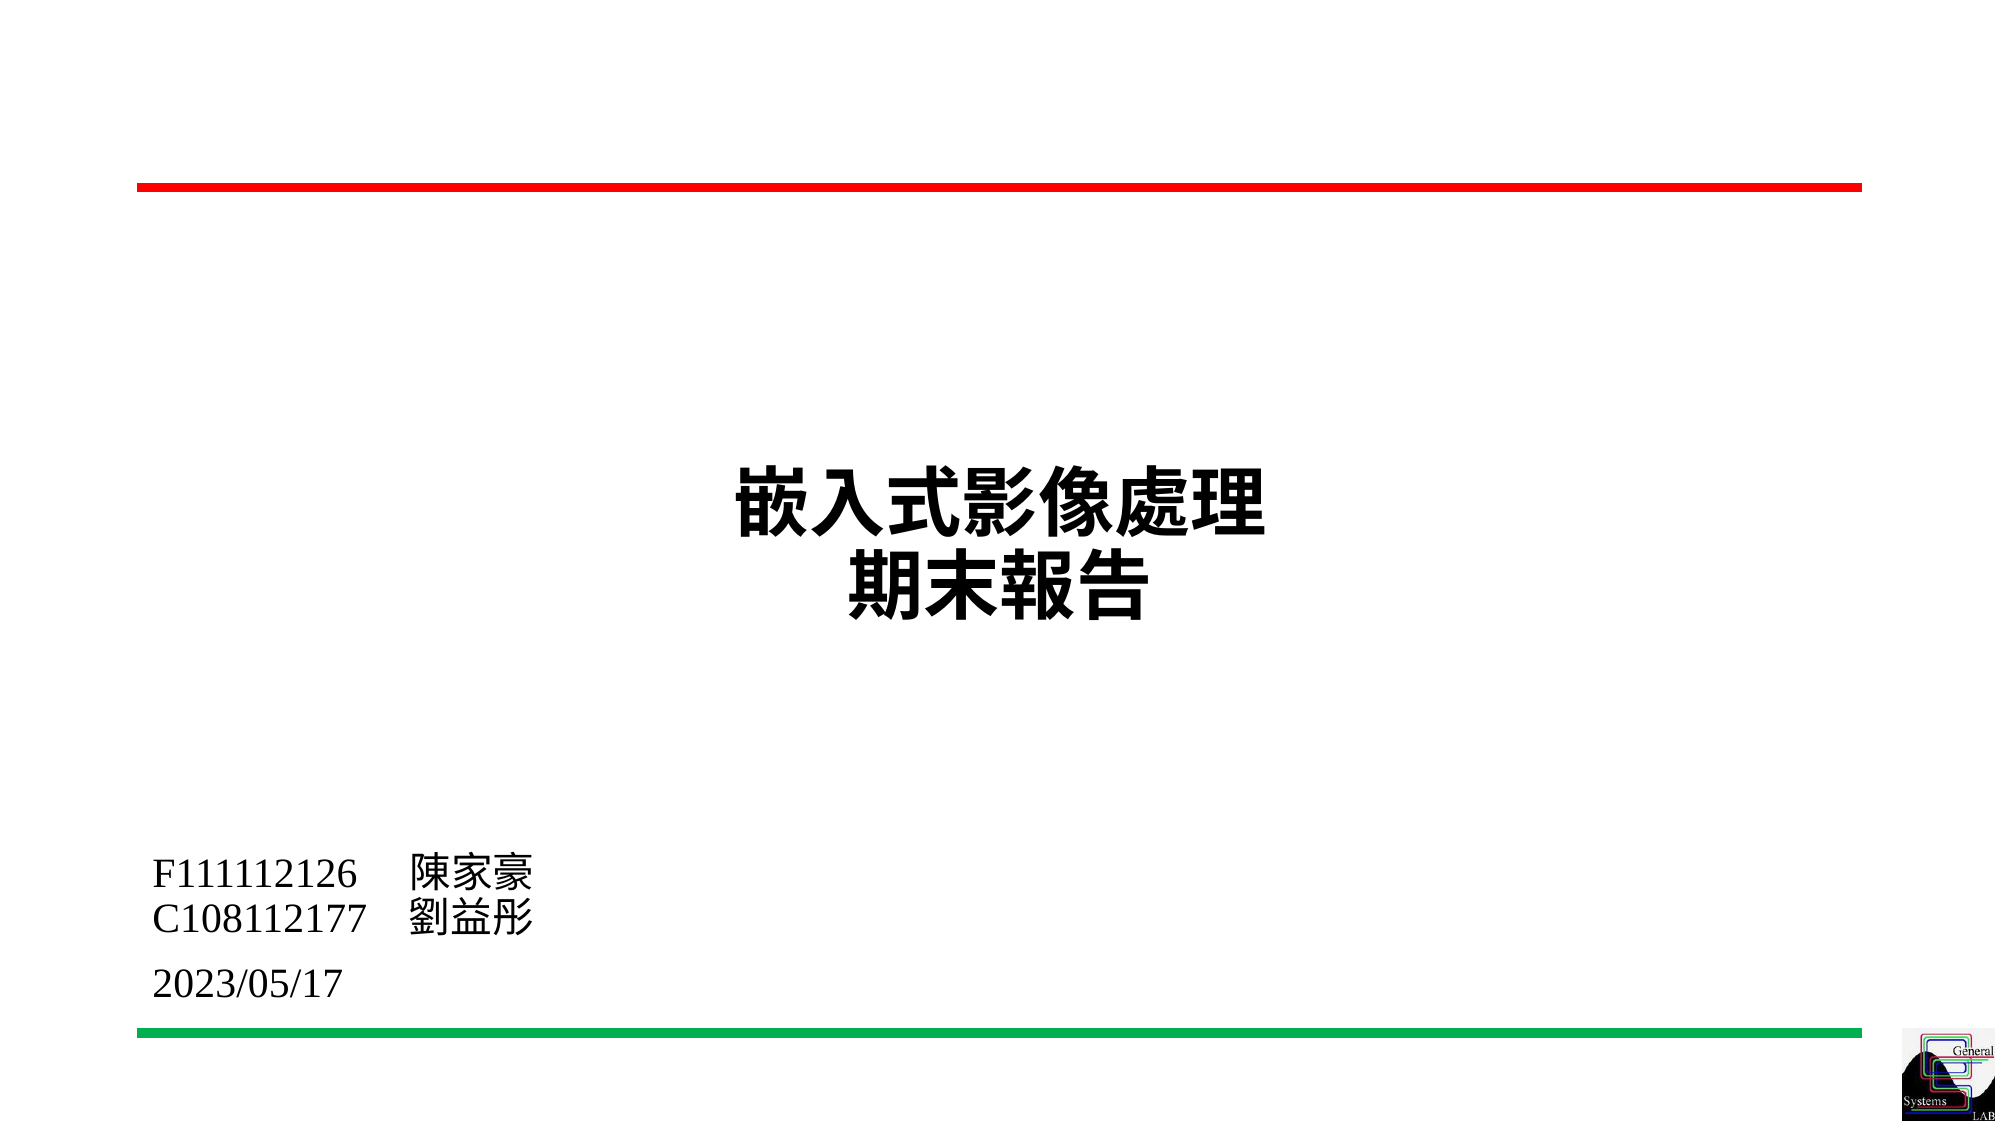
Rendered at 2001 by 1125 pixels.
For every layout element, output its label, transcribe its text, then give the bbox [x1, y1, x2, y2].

picture [1902, 1028, 1995, 1121]
title 嵌入式影像處理 期末報告 [137, 457, 1863, 638]
subtitle F111112126 陳家豪C108112177 劉益彤 2023/05/17 [137, 843, 620, 1024]
